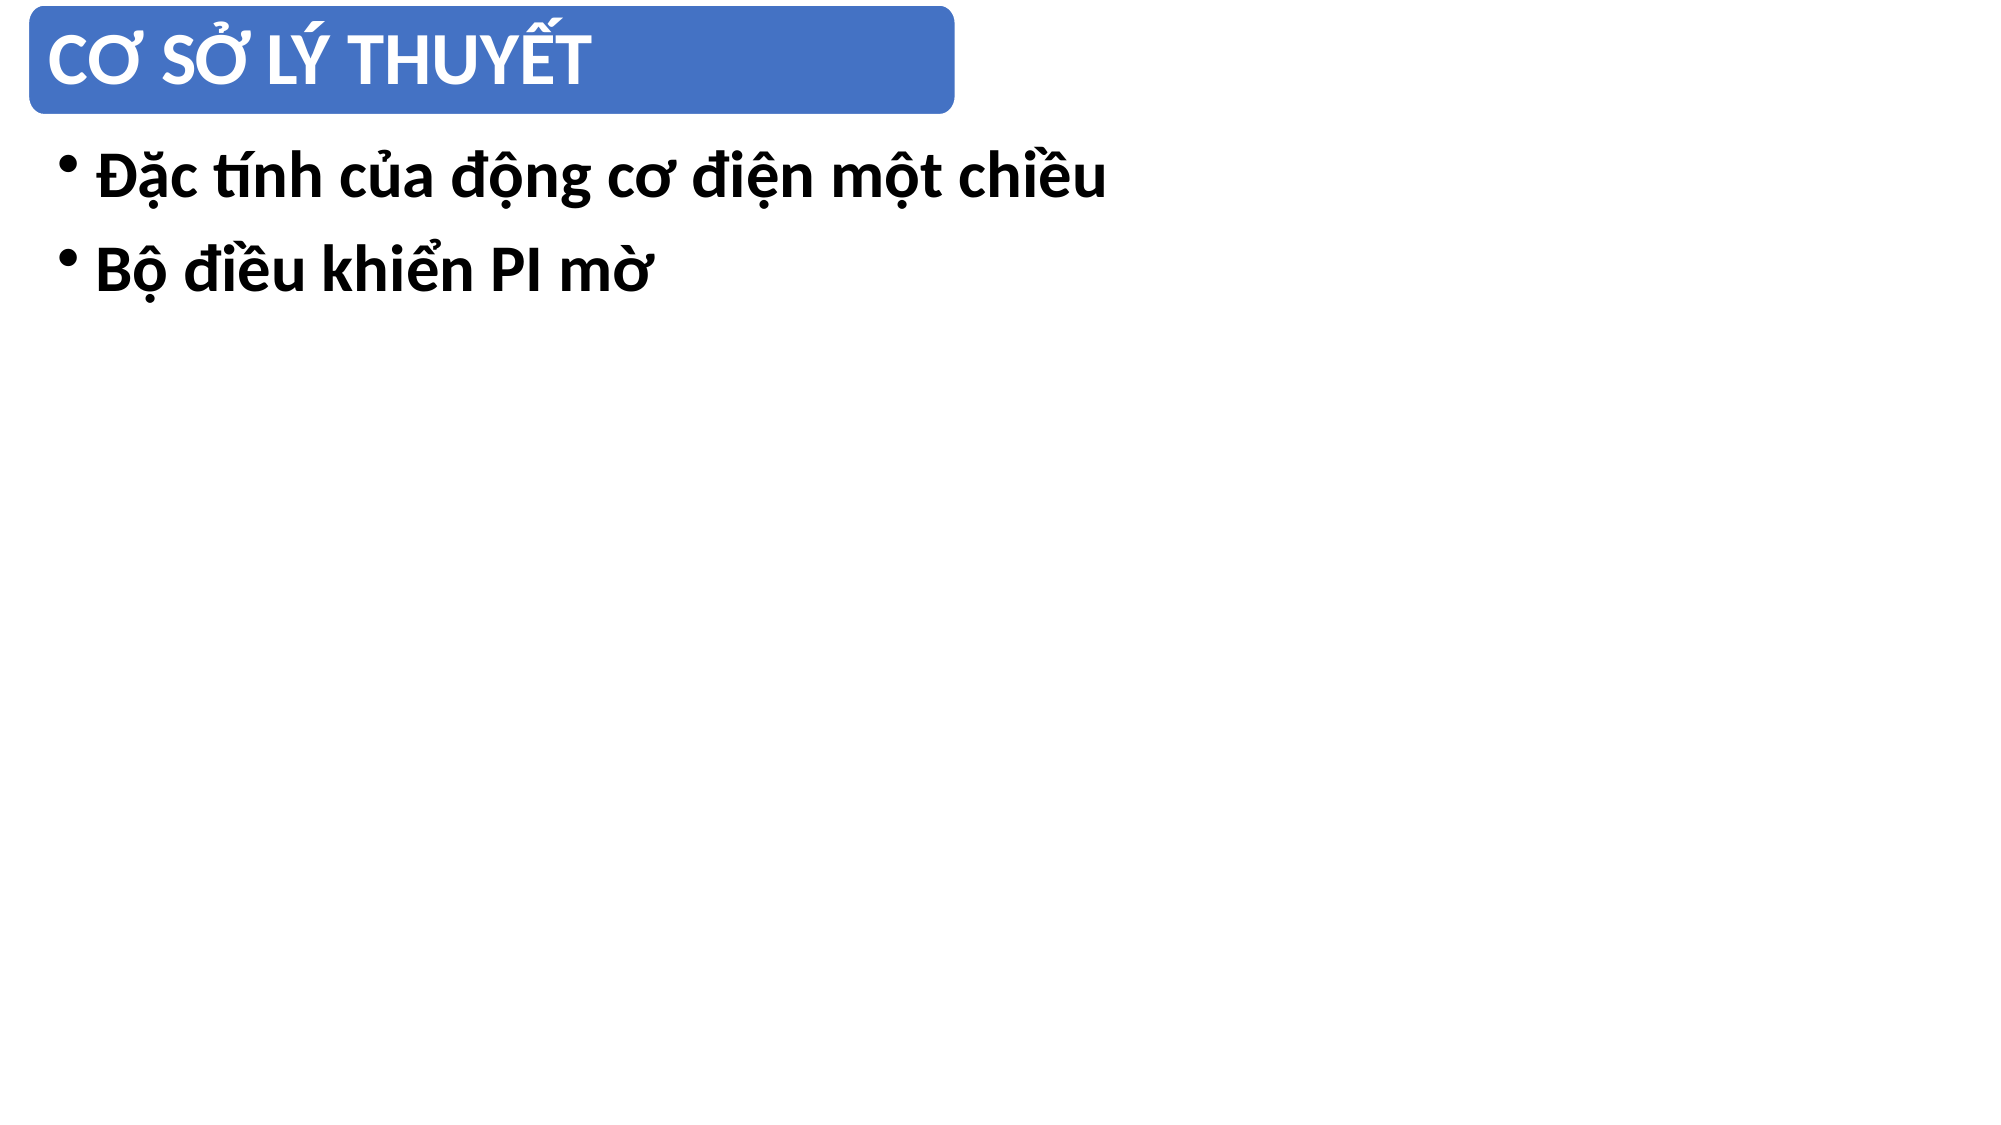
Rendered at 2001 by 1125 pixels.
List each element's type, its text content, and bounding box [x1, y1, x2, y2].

text_box CƠ SỞ LÝ THUYẾT [27, 3, 957, 116]
text_box Bộ điều khiển PI mờ [28, 228, 956, 357]
text_box Đặc tính của động cơ điện một chiều [28, 134, 1216, 209]
